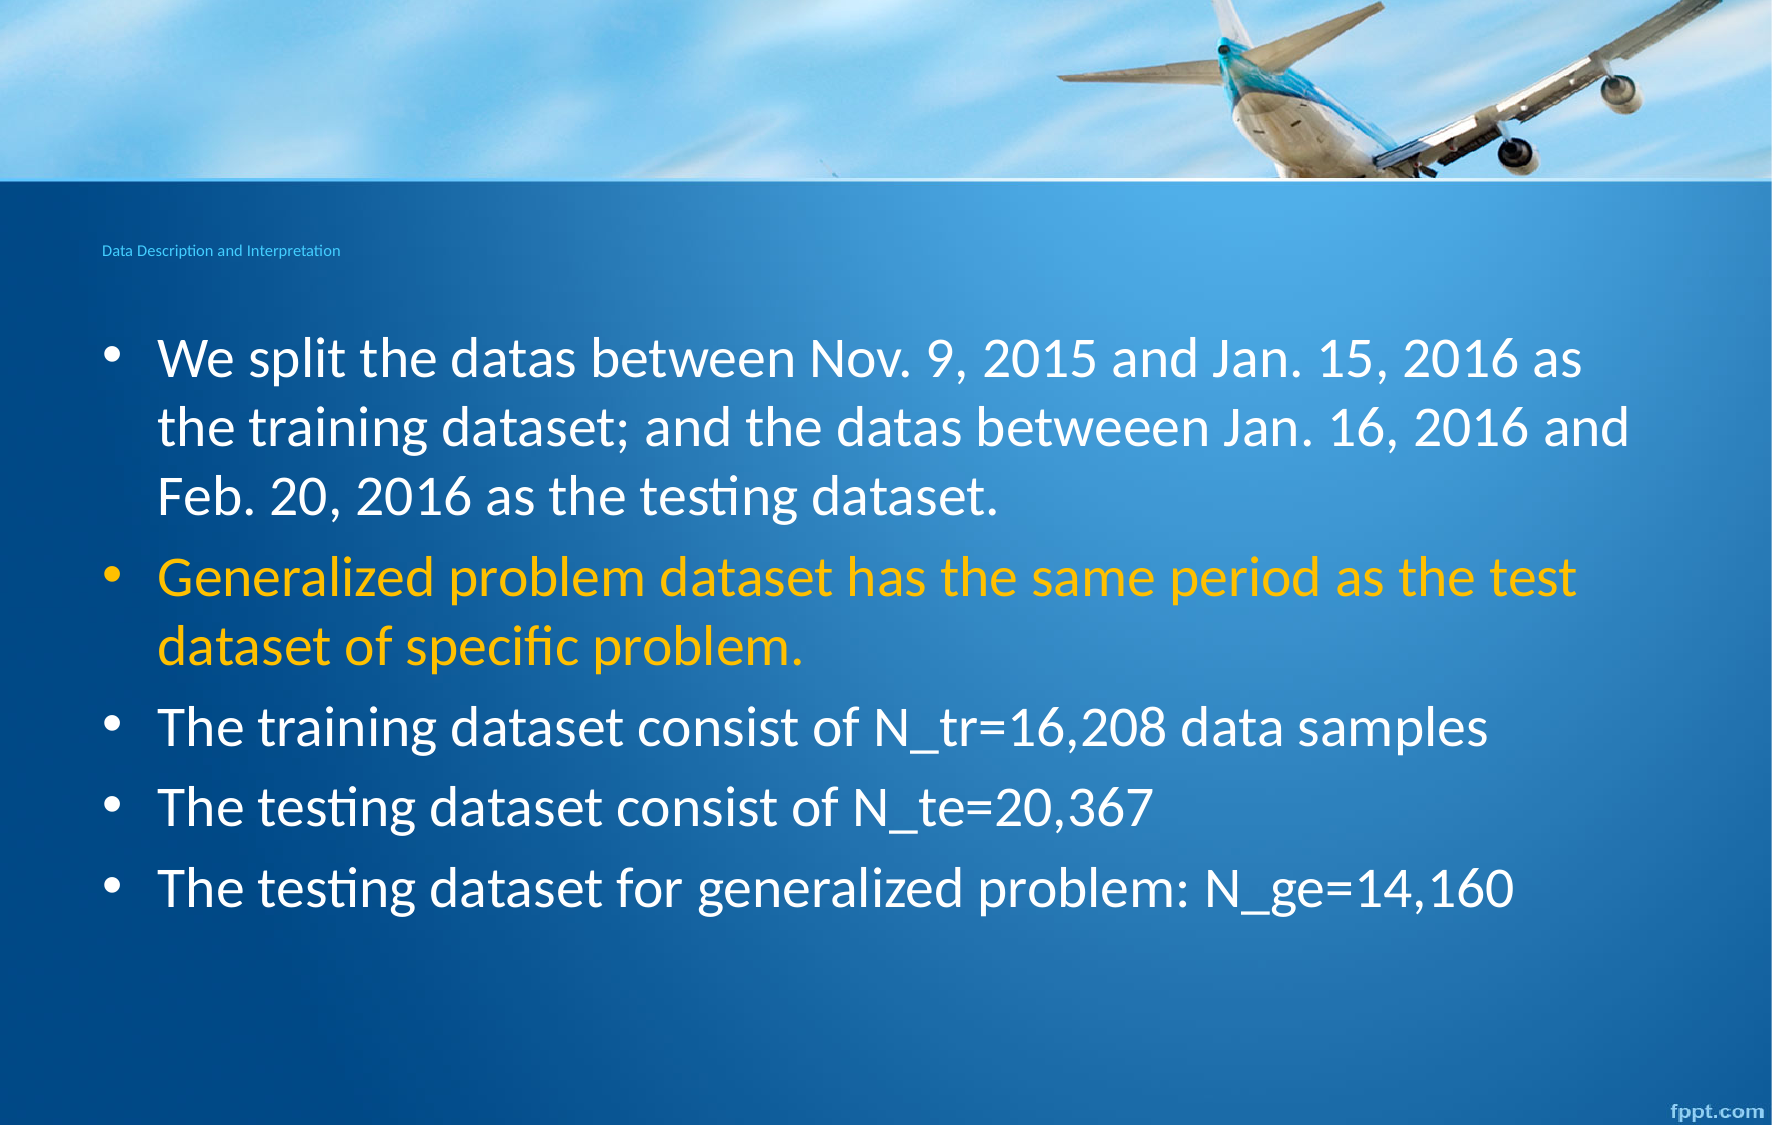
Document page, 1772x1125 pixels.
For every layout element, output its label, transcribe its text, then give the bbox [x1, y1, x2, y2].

picture [0, 0, 1772, 1125]
title Data Description and Interpretation [86, 211, 1682, 287]
list We split the datas between Nov. 9, 2015 and Jan. 15, 2016 as the training dataset; and the datas betweeen Jan. 16, 2016 and Feb. 20, 2016 as the testing dataset. Generalized problem dataset has the same period as the test dataset of specific problem. The training dataset consist of N_tr=16,208 data samples The testing dataset consist of N_te=20,367 The testing dataset for generalized problem: N_ge=14,160 [86, 311, 1682, 930]
